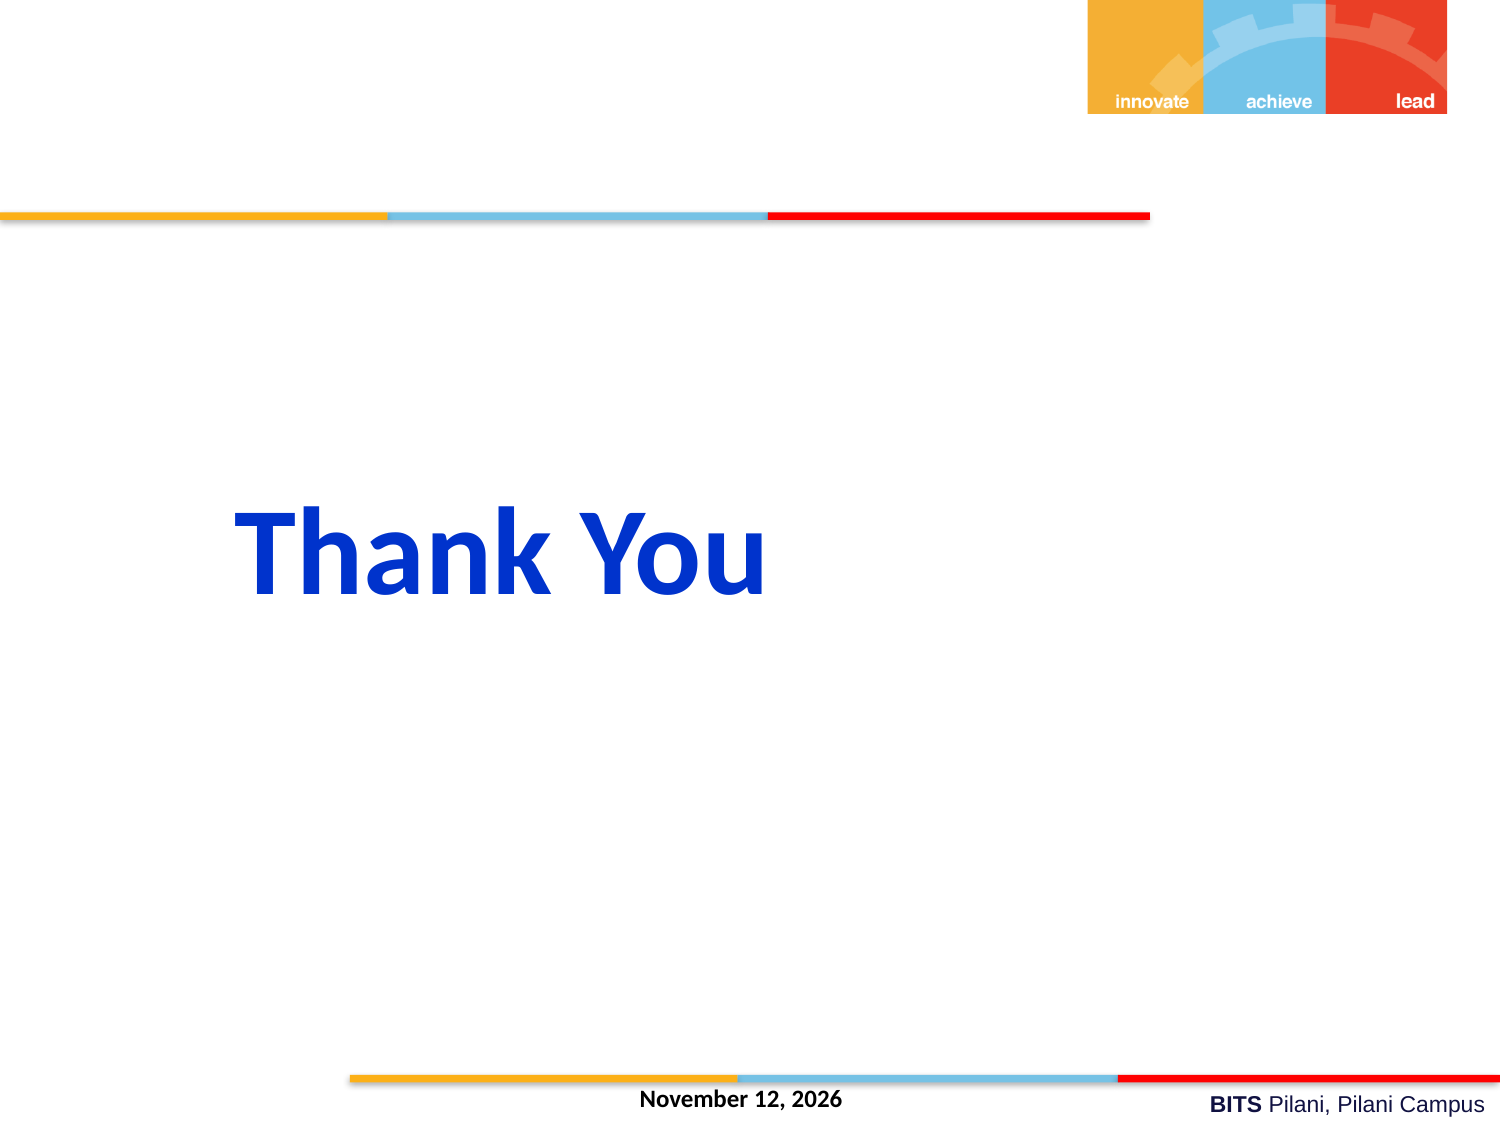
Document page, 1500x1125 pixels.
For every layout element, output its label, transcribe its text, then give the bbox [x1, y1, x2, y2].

text_box 18 April 2020 [624, 1074, 925, 1121]
title Thank You [0, 462, 1005, 713]
picture [1087, 0, 1448, 114]
